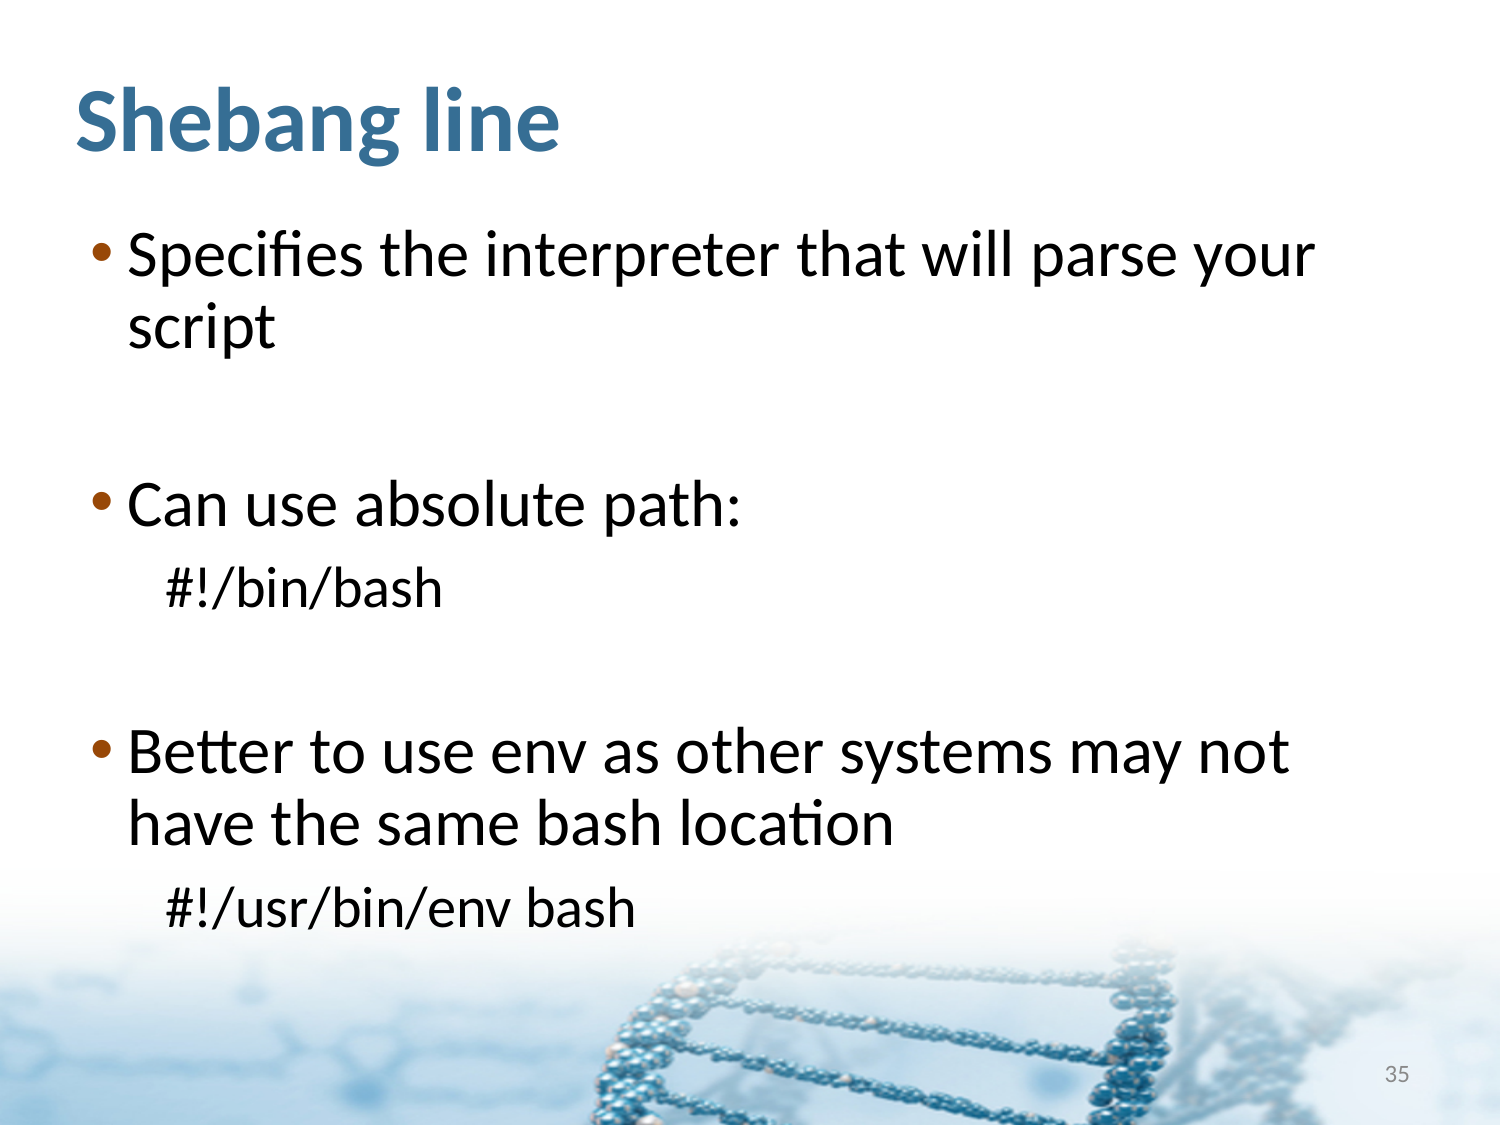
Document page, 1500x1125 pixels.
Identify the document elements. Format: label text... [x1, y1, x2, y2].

list Specifies the interpreter that will parse your script Can use absolute path: #!/bin/bash Better to use env as other systems may not have the same bash location #!/usr/bin/env bash [75, 211, 1425, 998]
slide_number 35 [1074, 1042, 1425, 1103]
picture [0, 862, 1500, 1125]
title Shebang line [60, 20, 1455, 209]
